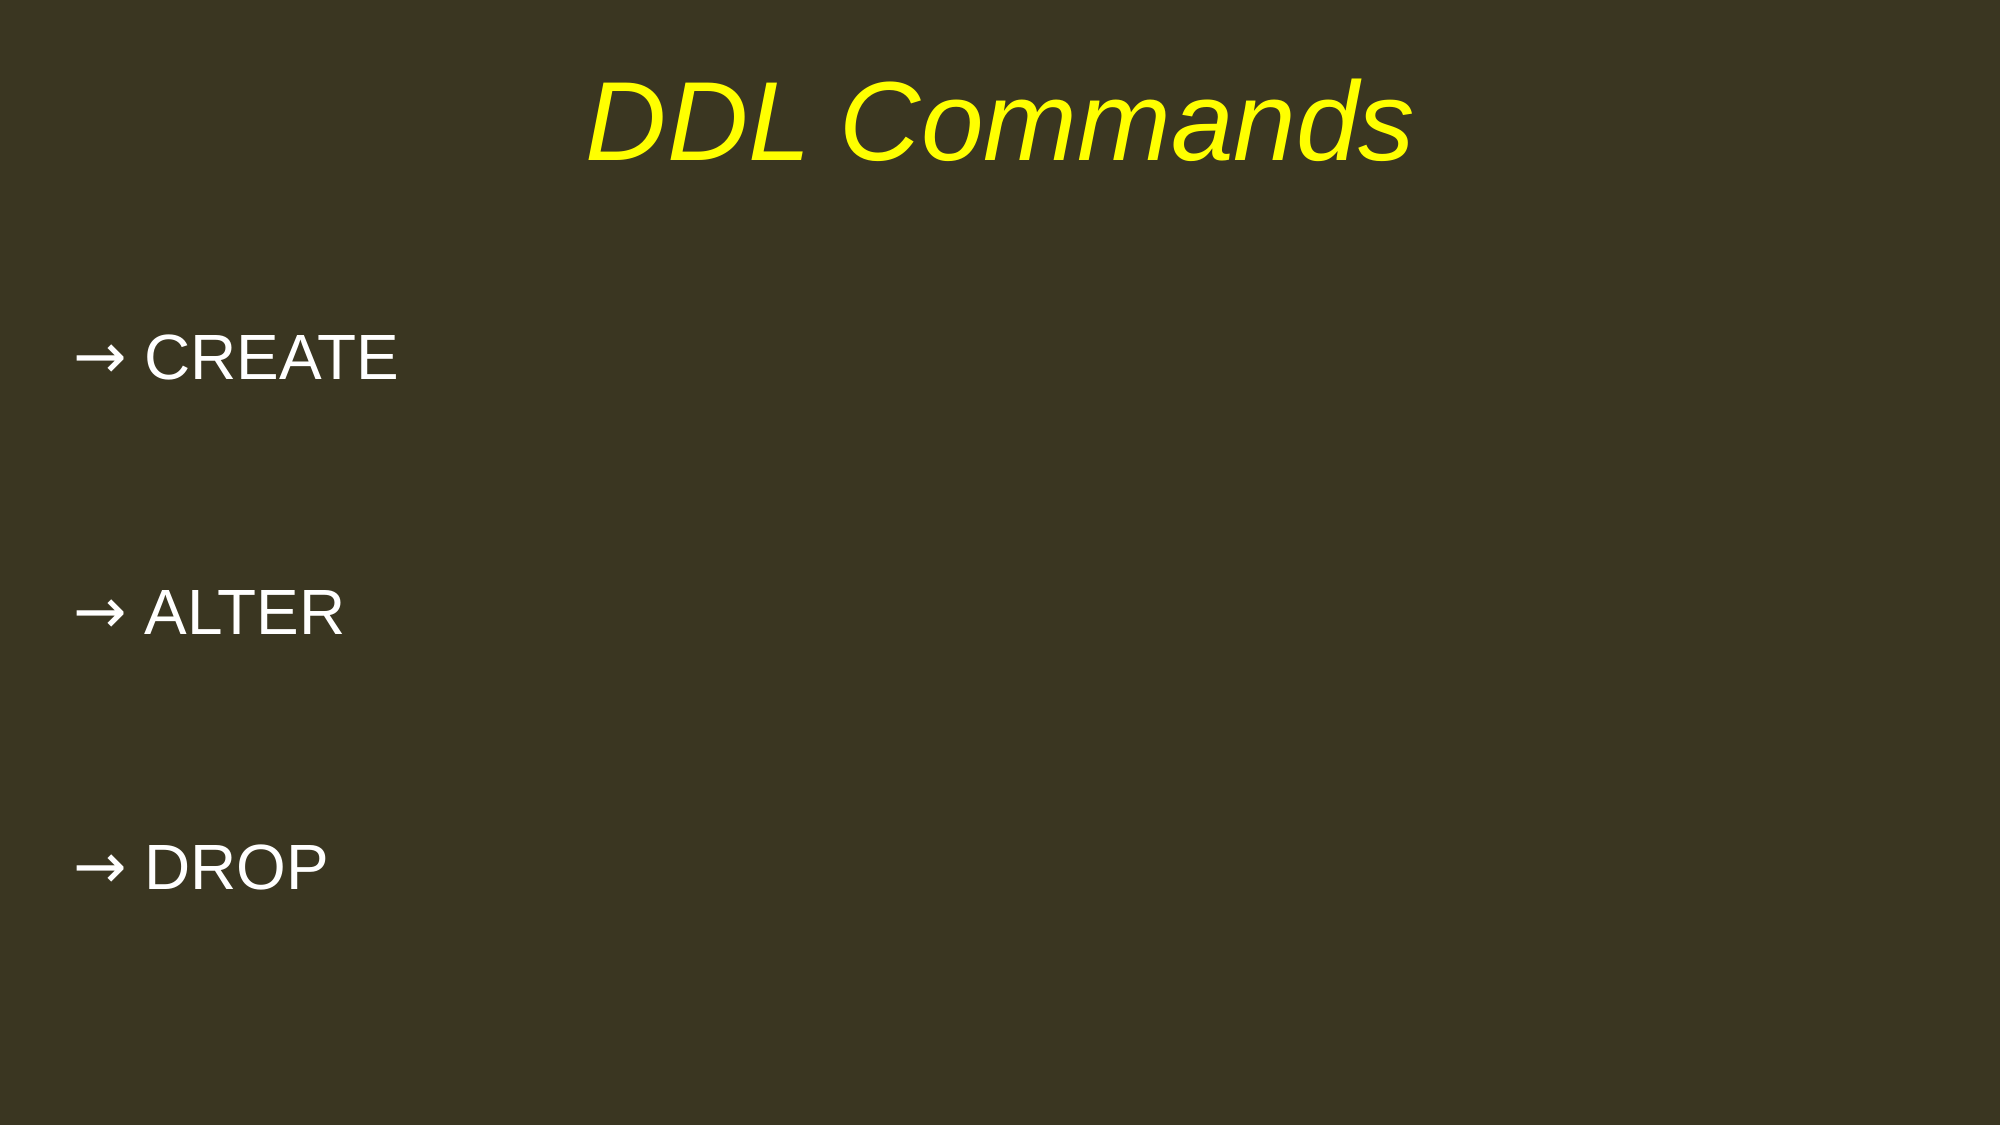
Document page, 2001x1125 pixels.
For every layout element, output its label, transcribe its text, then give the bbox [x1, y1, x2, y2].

title DDL Commands [73, 63, 1928, 251]
list CREATE ALTER DROP [73, 284, 1927, 906]
